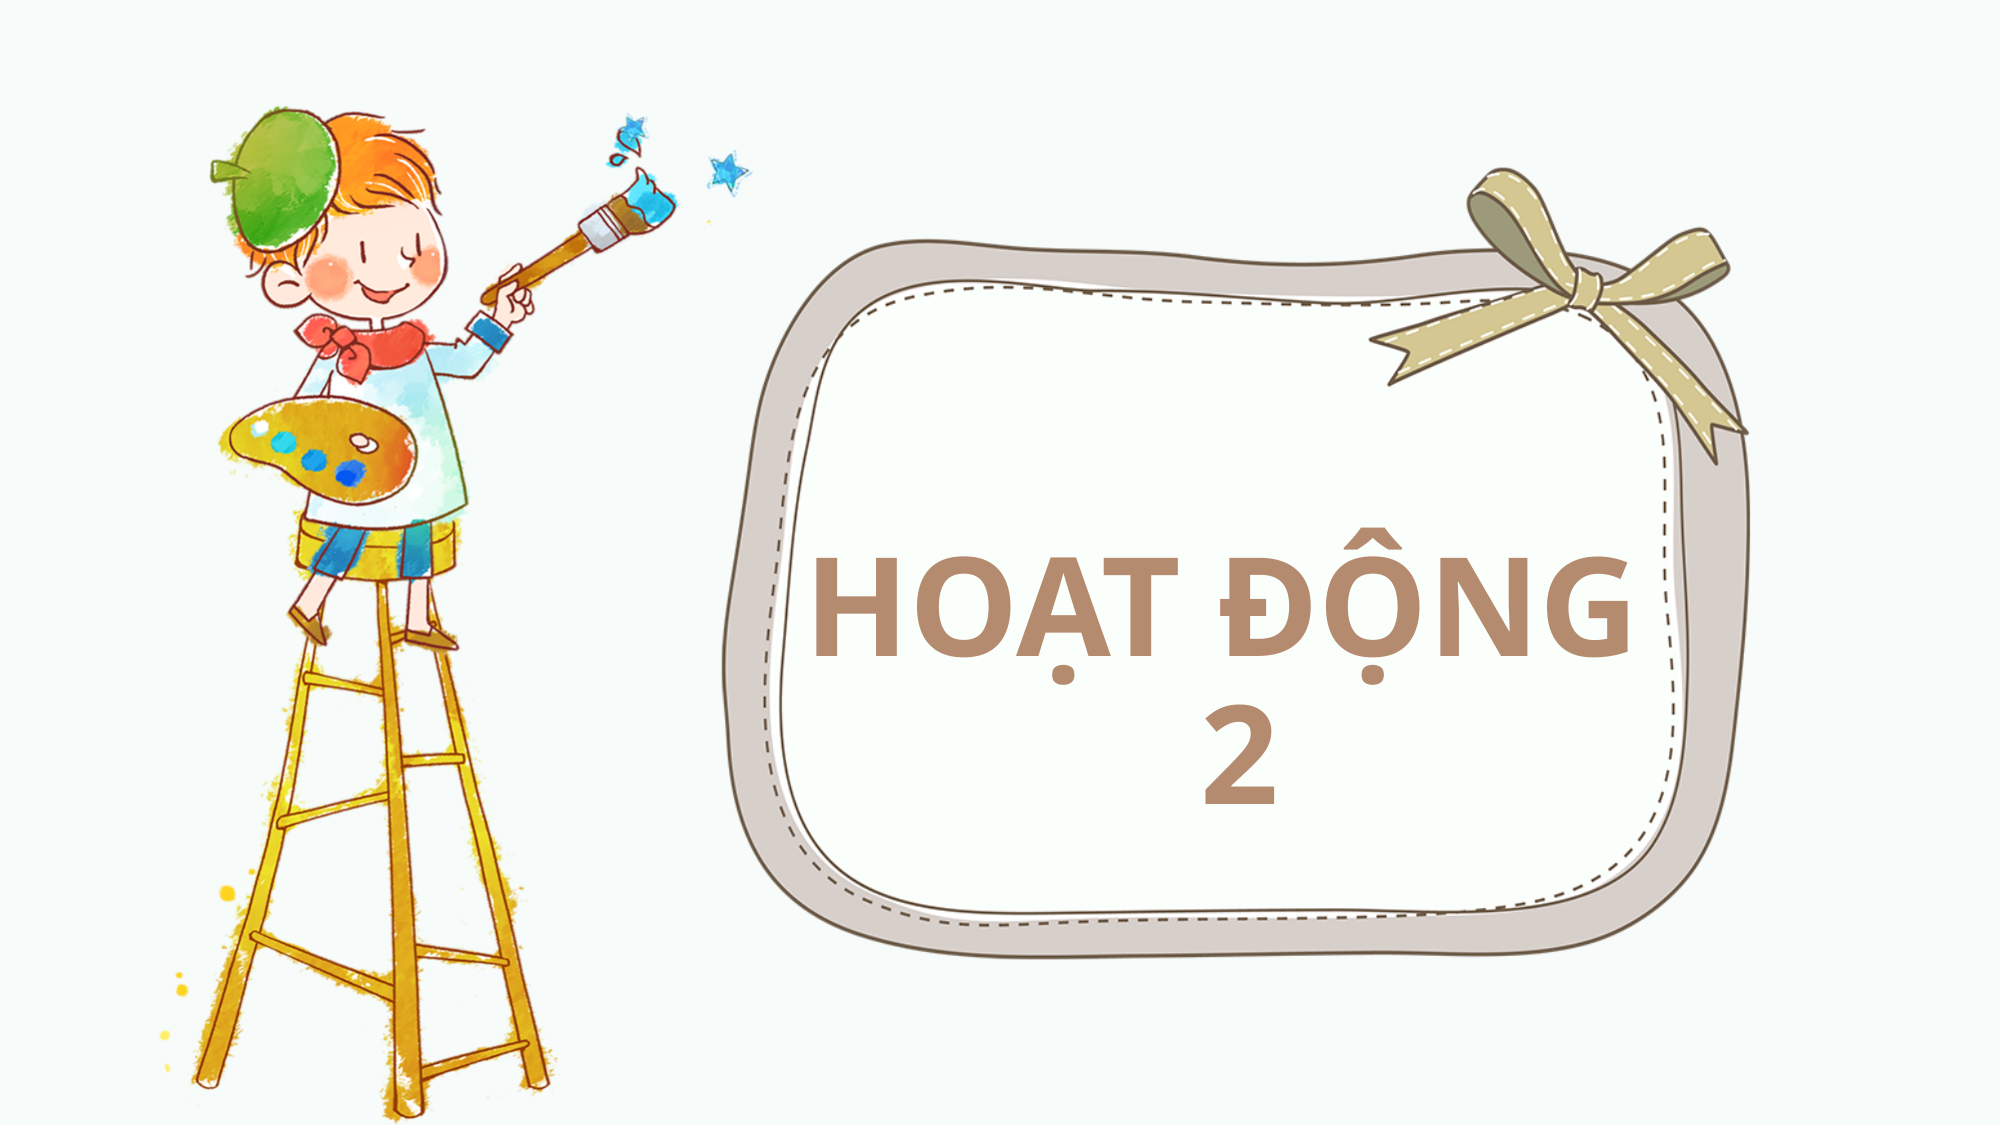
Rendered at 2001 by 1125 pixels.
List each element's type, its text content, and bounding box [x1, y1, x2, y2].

list HOẠT ĐỘNG 2 [745, 529, 1736, 685]
picture [34, 0, 1802, 1125]
